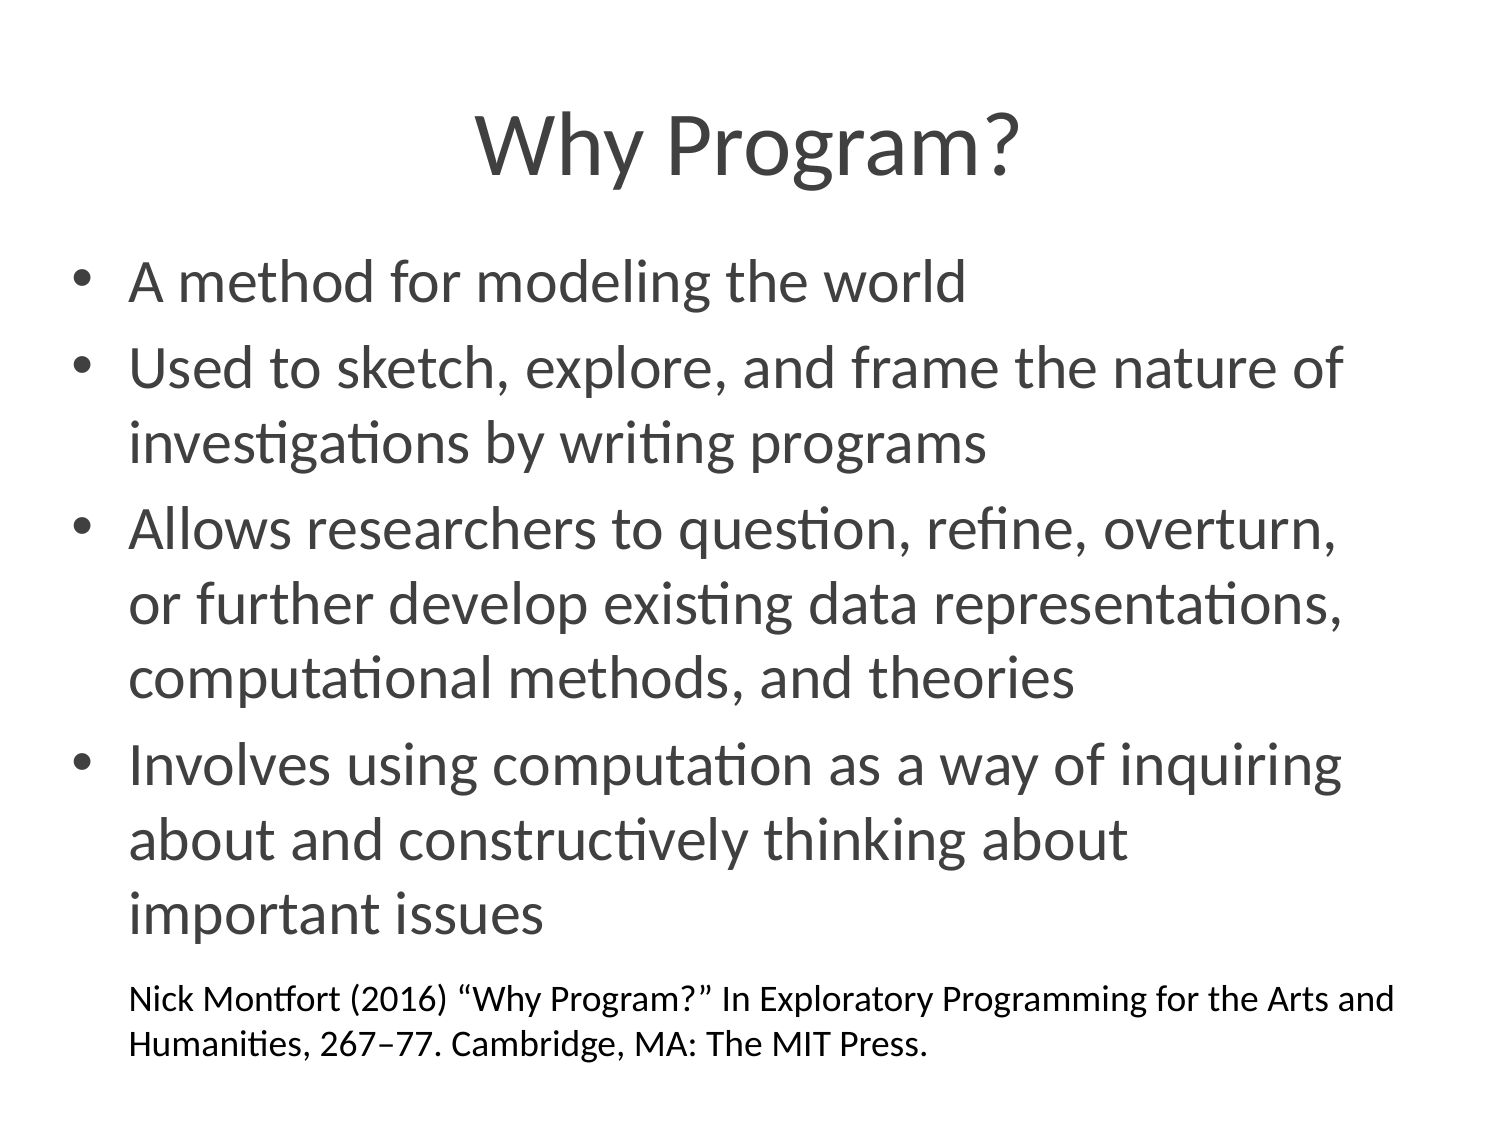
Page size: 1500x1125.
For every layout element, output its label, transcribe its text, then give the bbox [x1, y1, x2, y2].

title Why Program? [75, 45, 1425, 233]
text_box Nick Montfort (2016) “Why Program?” In Exploratory Programming for the Arts and Humanities, 267–77. Cambridge, MA: The MIT Press. [113, 966, 1420, 1072]
list A method for modeling the world Used to sketch, explore, and frame the nature of investigations by writing programs Allows researchers to question, refine, overturn, or further develop existing data representations, computational methods, and theories Involves using computation as a way of inquiring about and constructively thinking about important issues [56, 232, 1407, 967]
